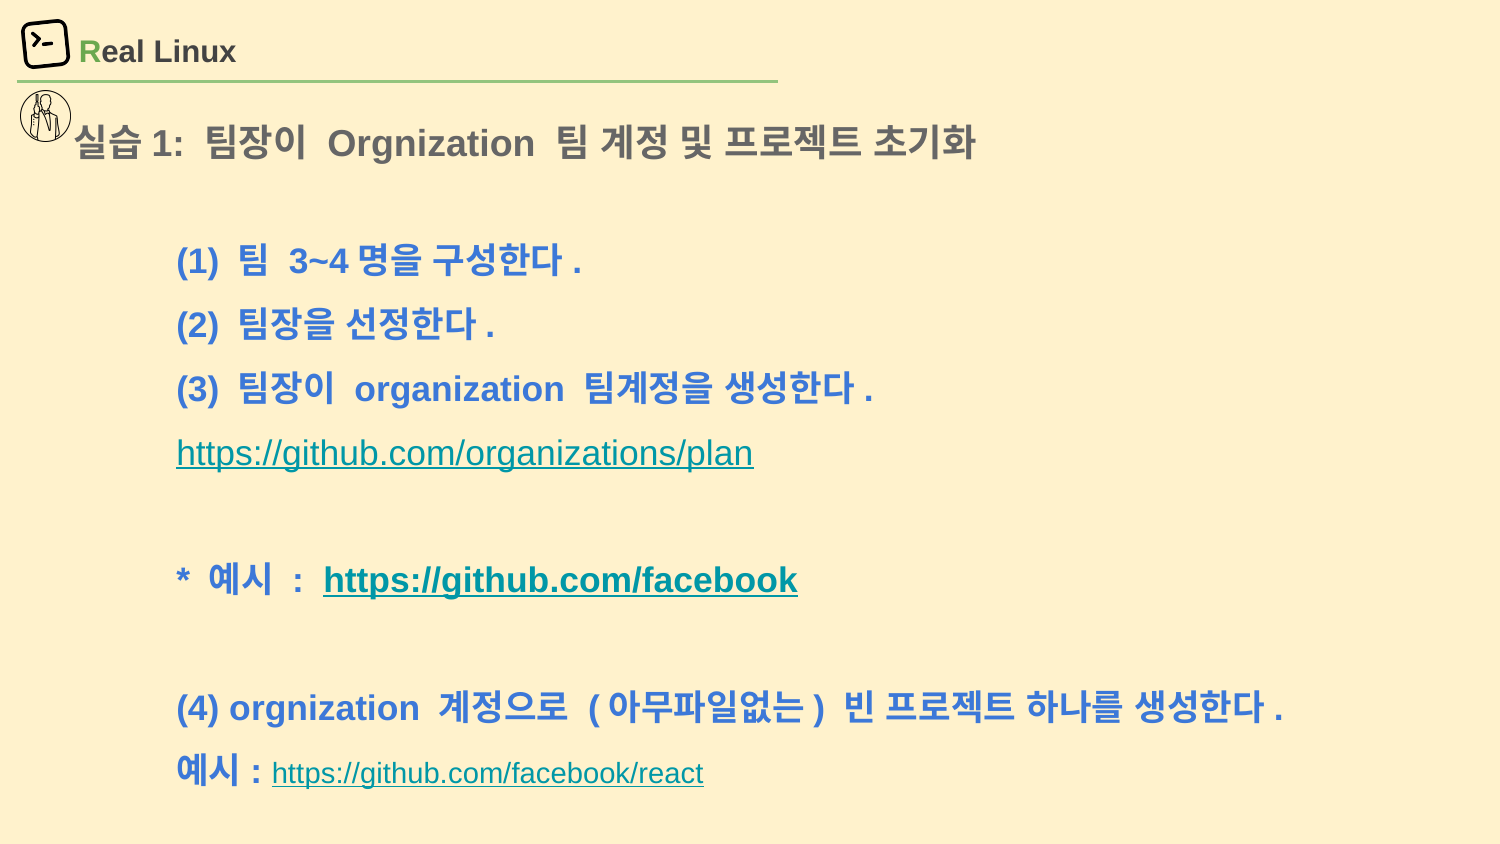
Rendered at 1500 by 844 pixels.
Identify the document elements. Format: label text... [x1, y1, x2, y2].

text_box (1) 팀 3~4명을 구성한다. (2) 팀장을 선정한다. (3) 팀장이 organization 팀계정을 생성한다. https://github.com/organizations/plan * 예시 : https://github.com/facebook (4) orgnization 계정으로 (아무파일없는) 빈 프로젝트 하나를 생성한다. 예시: https://github.com/facebook/react [161, 167, 1321, 535]
text_box Real Linux [63, 16, 272, 80]
text_box 실습1: 팀장이 Orgnization 팀 계정 및 프로젝트 초기화 [58, 81, 1483, 167]
picture [19, 90, 72, 142]
picture [21, 18, 71, 70]
